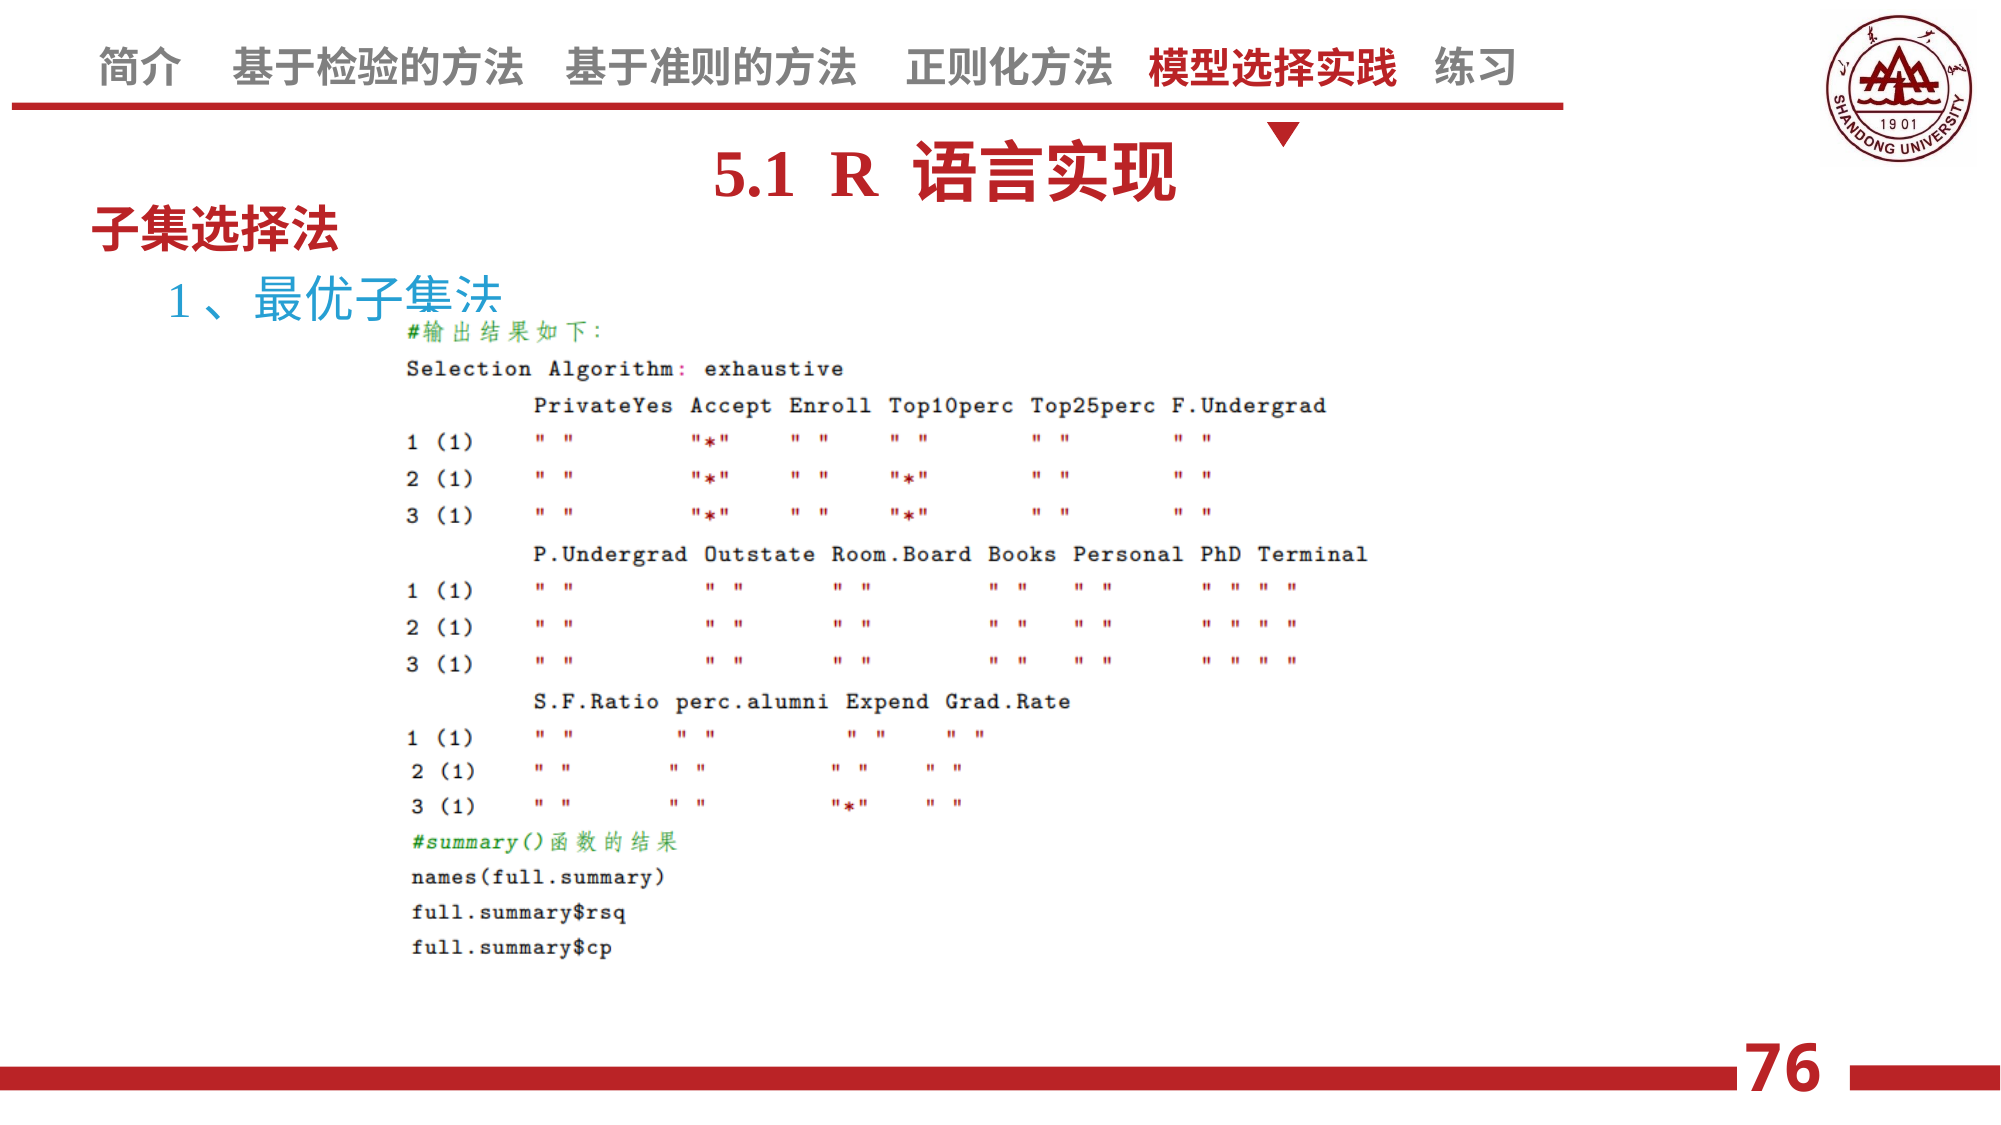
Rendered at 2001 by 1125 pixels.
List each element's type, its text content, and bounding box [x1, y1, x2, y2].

text_box 5.1 R 语言实现 [685, 122, 1689, 218]
text_box 1、最优子集法 [77, 245, 1923, 410]
picture [403, 312, 1478, 962]
picture [1820, 9, 1977, 167]
text_box 子集选择法 [75, 189, 1078, 265]
